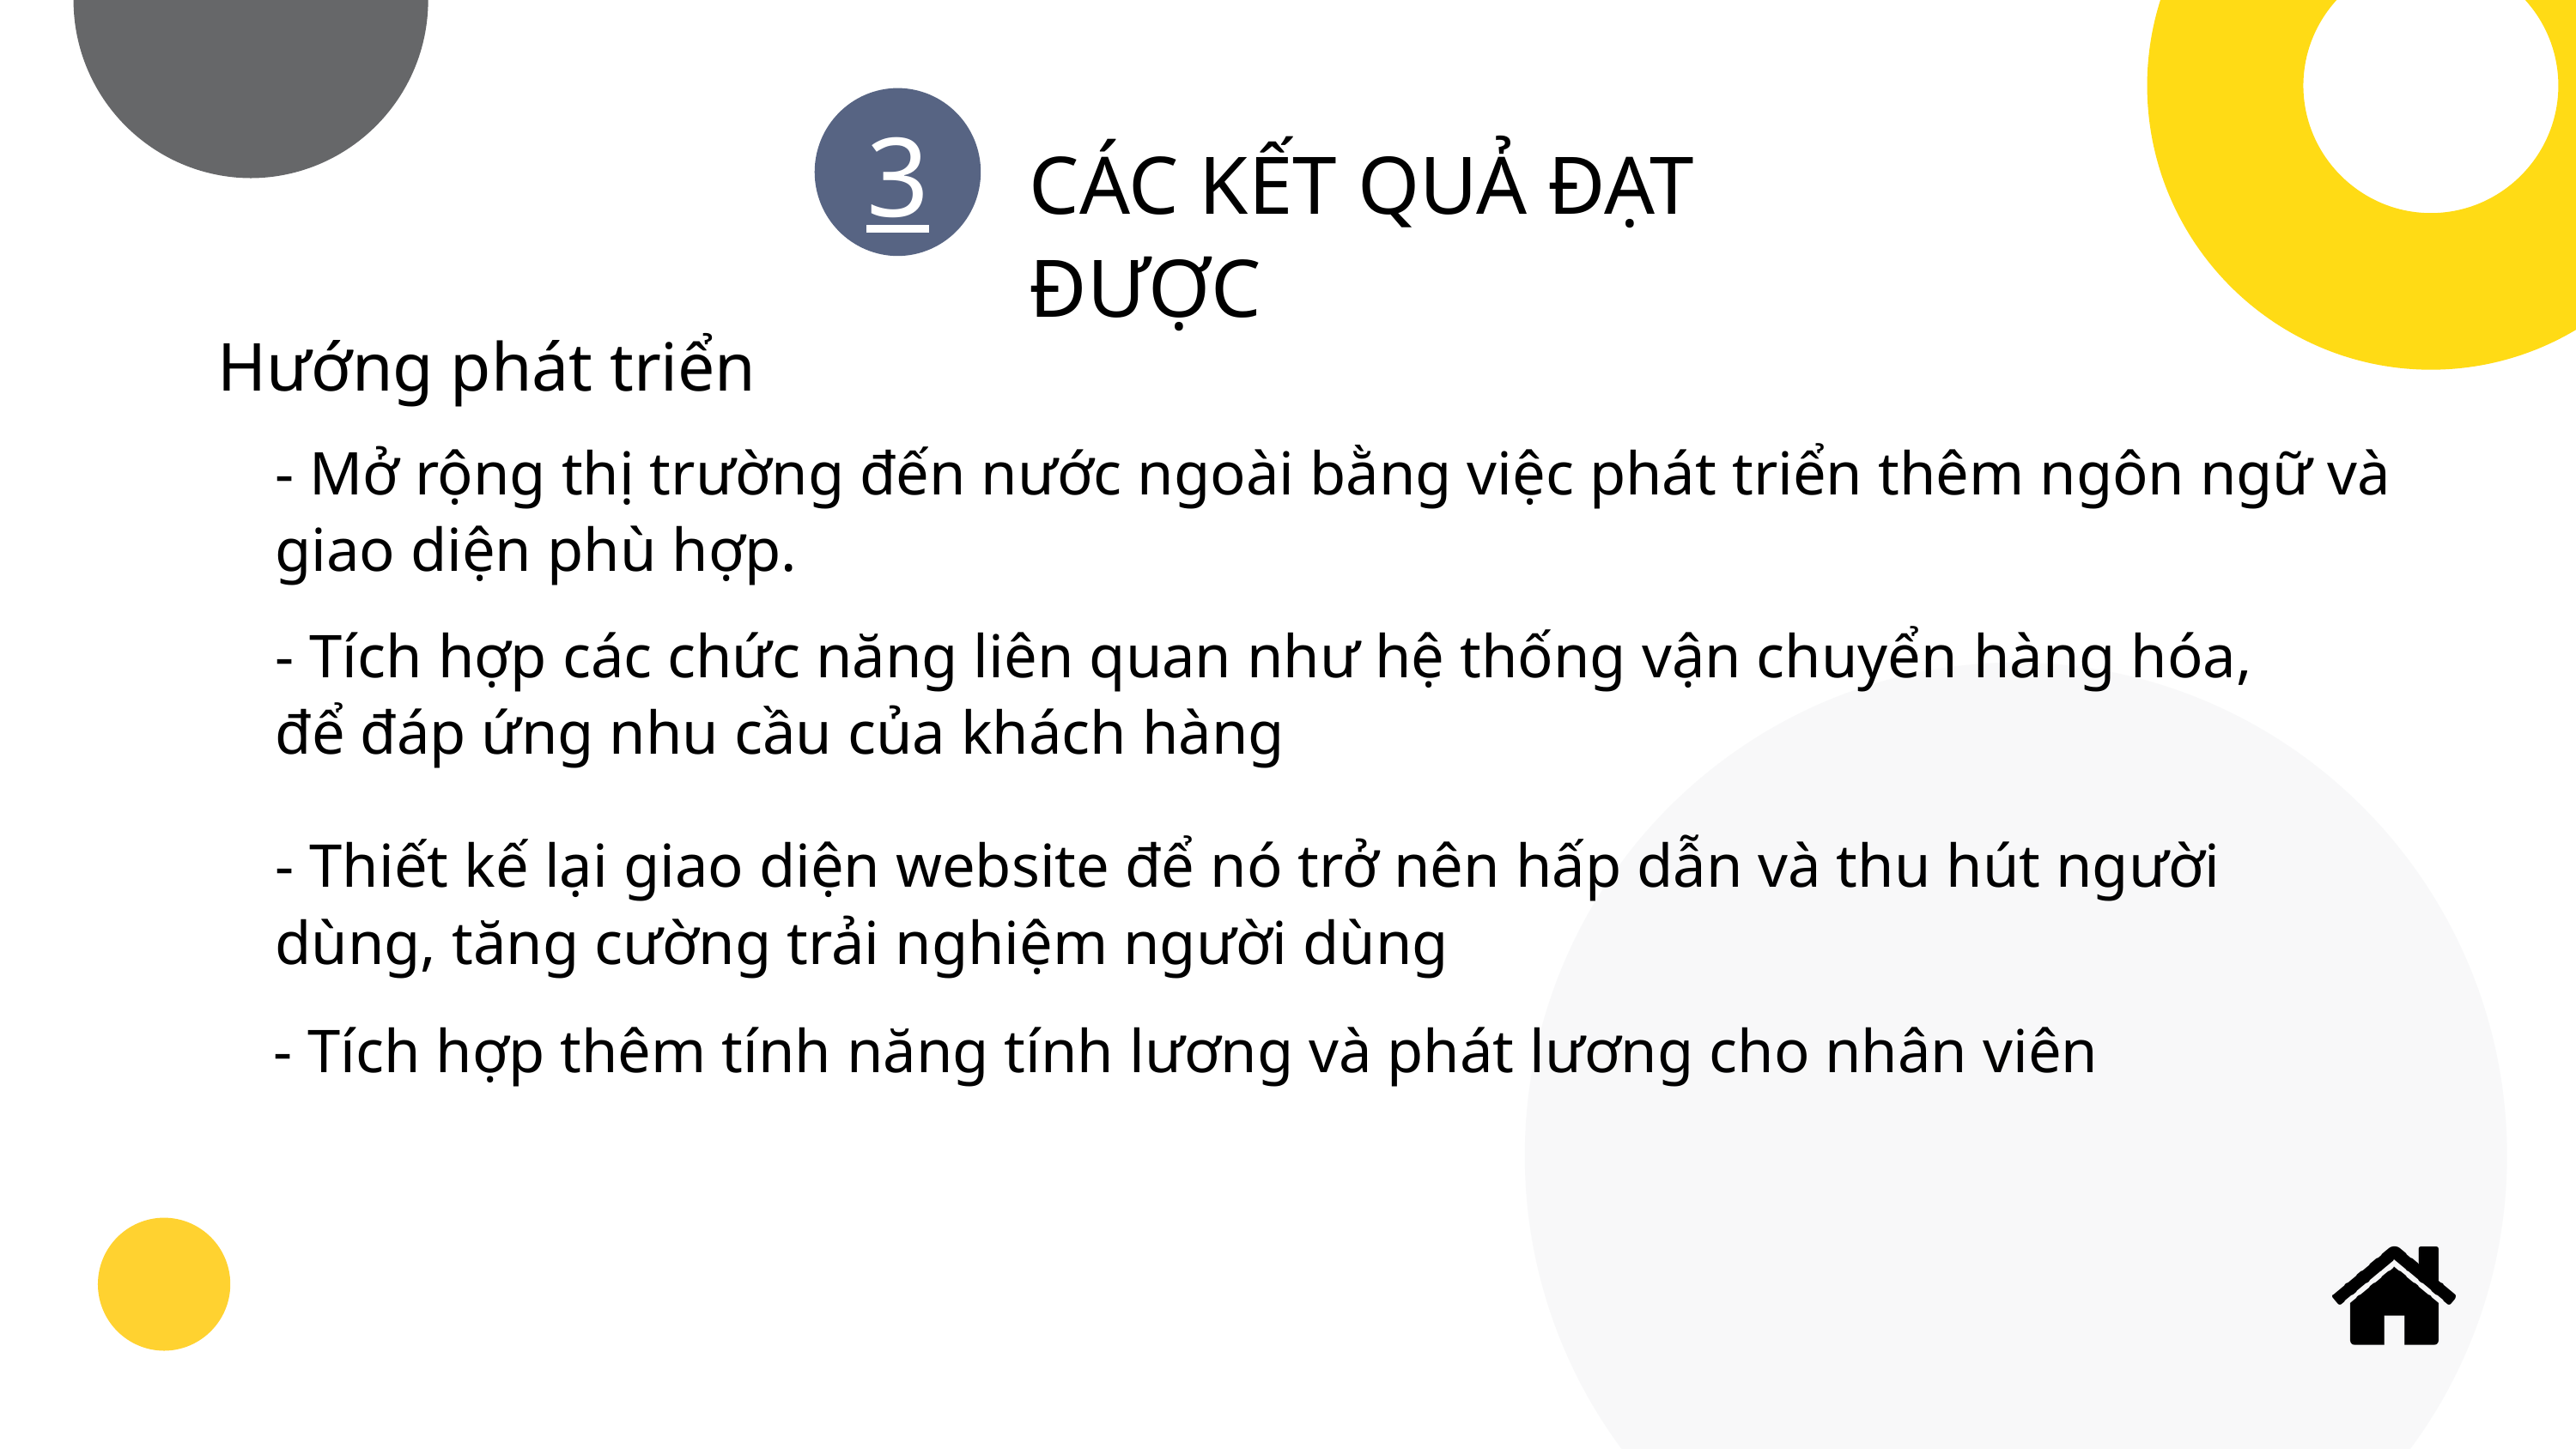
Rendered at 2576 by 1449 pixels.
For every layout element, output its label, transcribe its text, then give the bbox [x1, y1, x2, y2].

text_box - Tích hợp các chức năng liên quan như hệ thống vận chuyển hàng hóa, để đáp ứng nhu cầu của khách hàng [275, 612, 2319, 767]
text_box Hướng phát triển [76, 324, 898, 404]
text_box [1029, 130, 1916, 365]
text_box - Thiết kế lại giao diện website để nó trở nên hấp dẫn và thu hút người dùng, tăng cường trải nghiệm người dùng [275, 822, 1517, 976]
text_box - Mở rộng thị trường đến nước ngoài bằng việc phát triển thêm ngôn ngữ và giao diện phù hợp. [275, 429, 2415, 584]
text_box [97, 1217, 231, 1351]
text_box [72, 0, 429, 179]
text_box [814, 83, 981, 258]
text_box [1522, 662, 2510, 1449]
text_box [2147, 0, 2576, 370]
picture [2332, 1234, 2456, 1357]
text_box - Tích hợp thêm tính năng tính lương và phát lương cho nhân viên [273, 1007, 1517, 1085]
